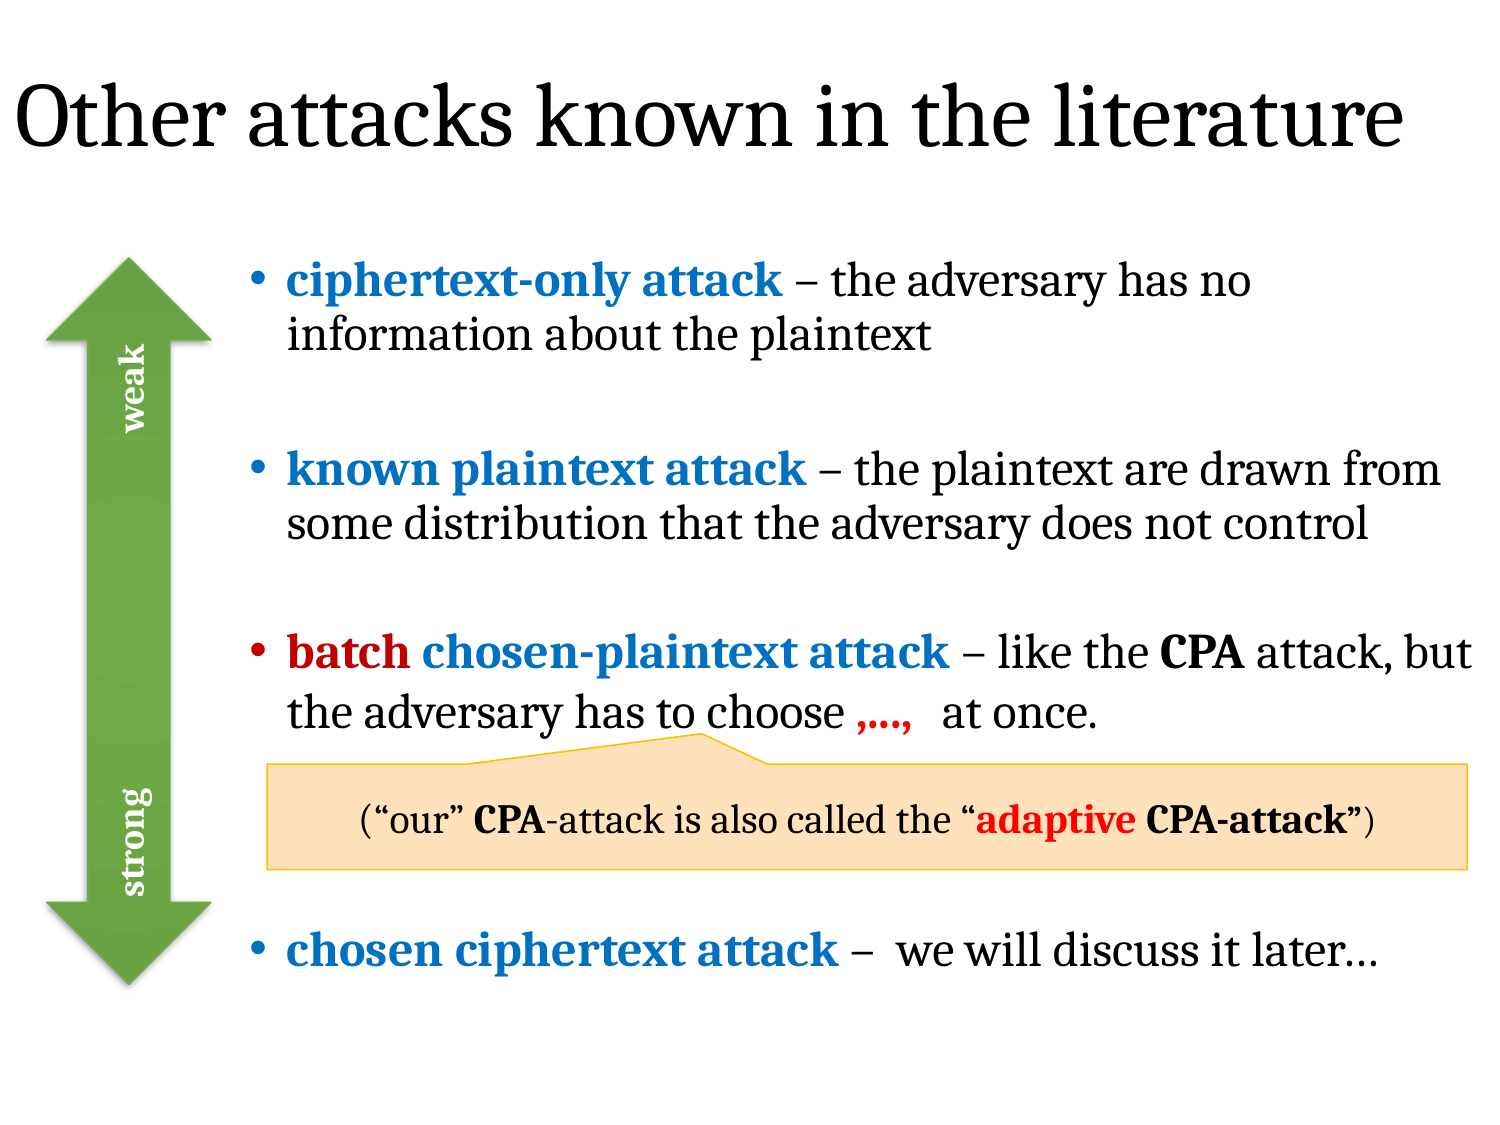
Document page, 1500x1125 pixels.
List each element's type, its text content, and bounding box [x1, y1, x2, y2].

title Other attacks known in the literature [0, 23, 1465, 211]
text_box (“our” CPA-attack is also called the “adaptive CPA-attack”) [266, 732, 1468, 871]
text_box strong weak [46, 257, 212, 985]
